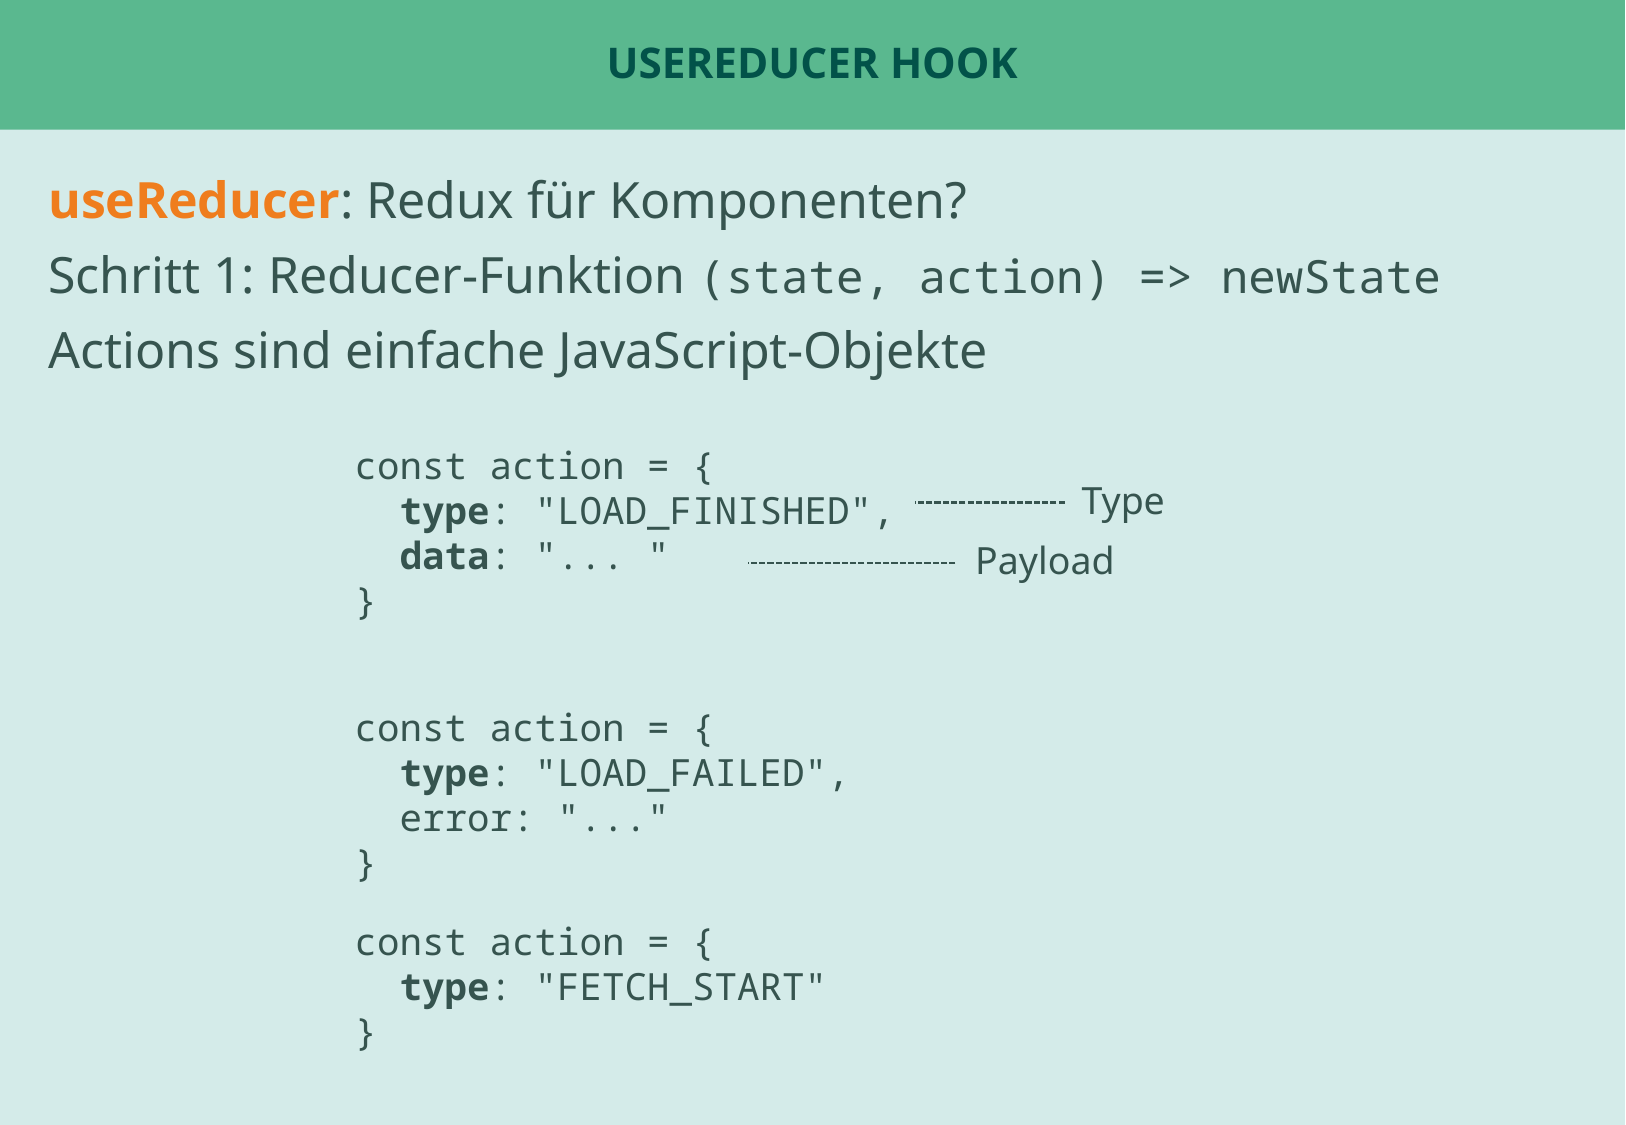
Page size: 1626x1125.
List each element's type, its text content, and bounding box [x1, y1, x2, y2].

list useReducer: Redux für Komponenten? Schritt 1: Reducer-Funktion (state, action) => newState Actions sind einfache JavaScript-Objekte [33, 168, 1592, 1043]
text_box const action = { type: "FETCH_START" } [339, 910, 975, 1106]
text_box Type [1066, 469, 1180, 530]
text_box Payload [960, 529, 1155, 590]
text_box const action = { type: "LOAD_FINISHED", data: "... " } [339, 434, 975, 675]
text_box const action = { type: "LOAD_FAILED", error: "..." } [339, 696, 975, 910]
title useReducer Hook [0, 0, 1625, 130]
